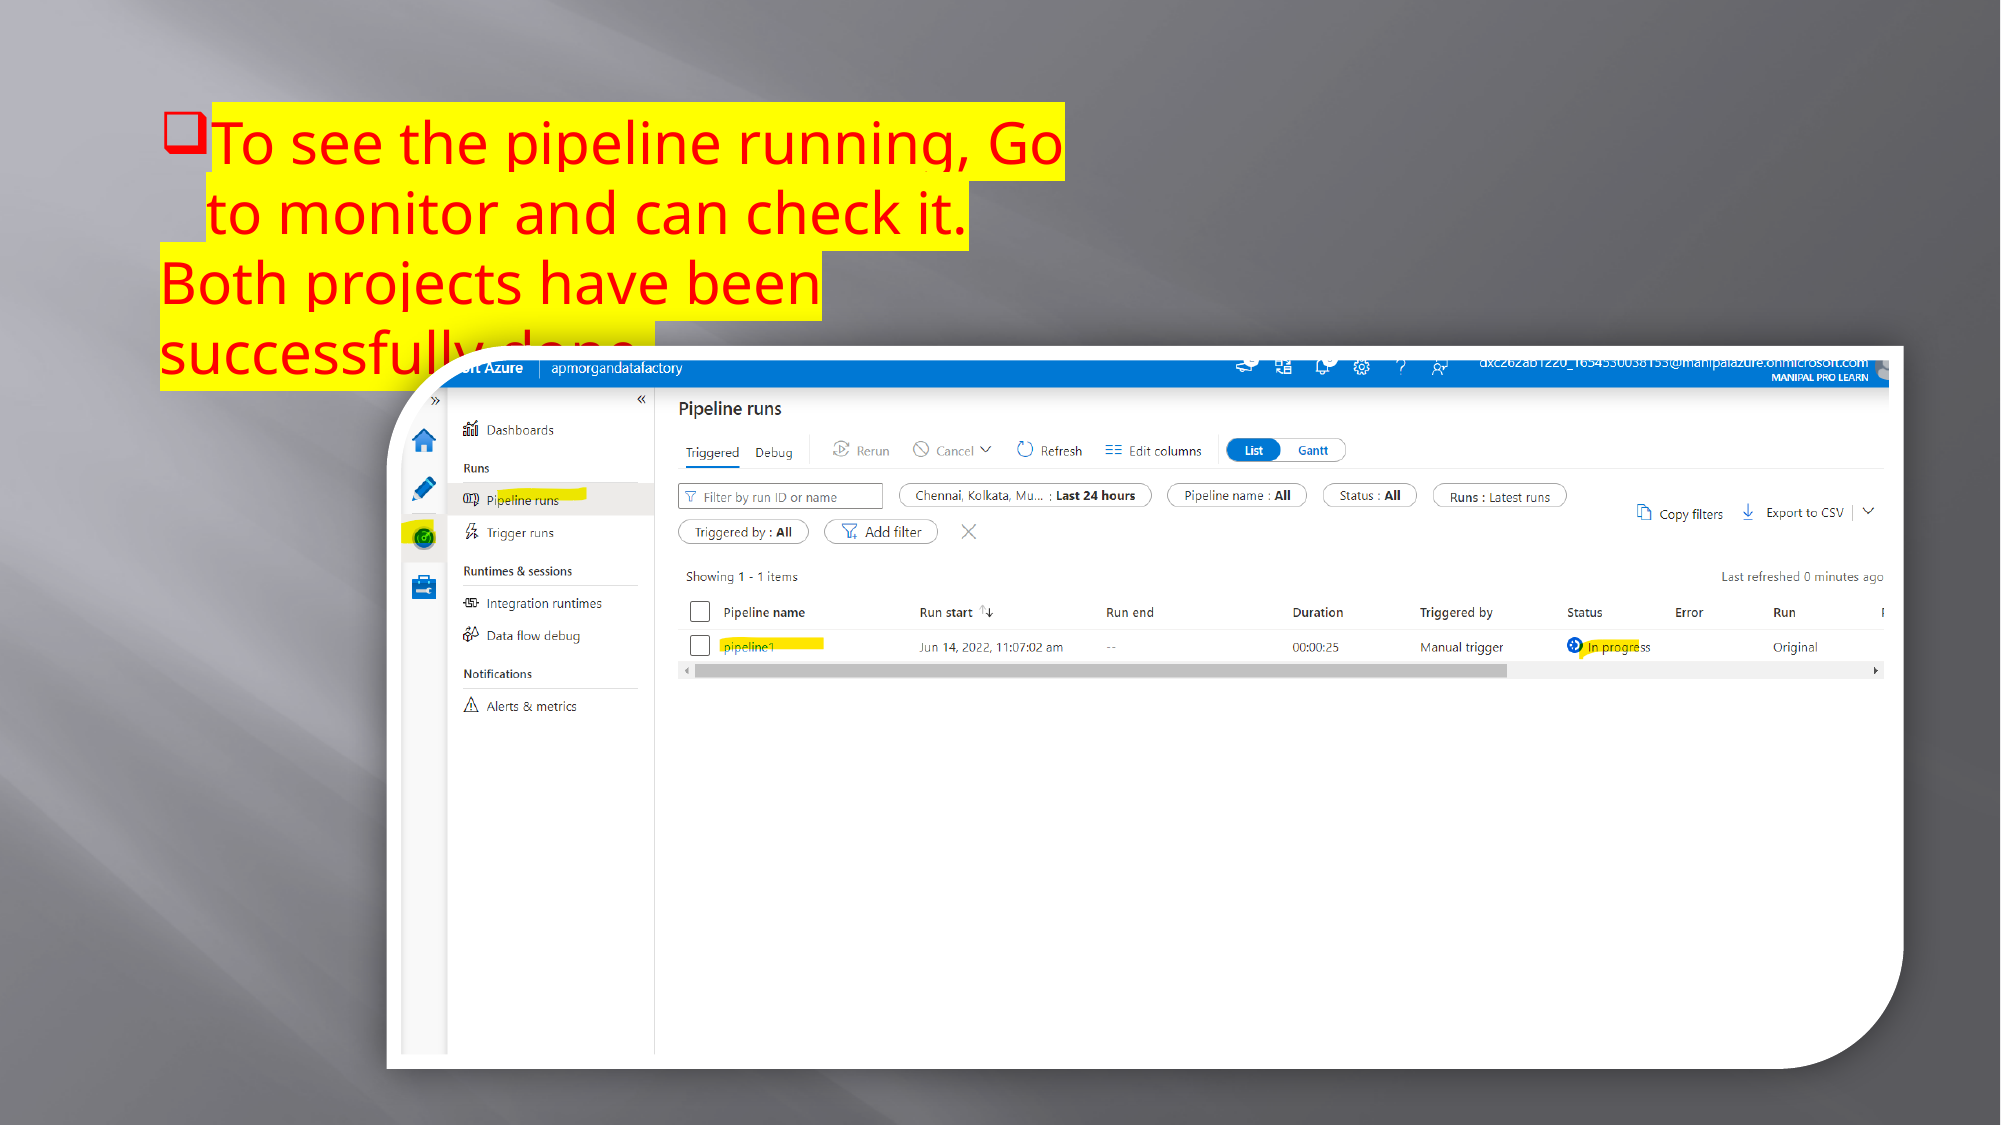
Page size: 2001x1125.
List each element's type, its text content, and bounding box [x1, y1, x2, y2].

text_box To see the pipeline running, Go to monitor and can check it. Both projects have been successfully done. [144, 98, 1146, 394]
picture [393, 352, 1897, 1062]
